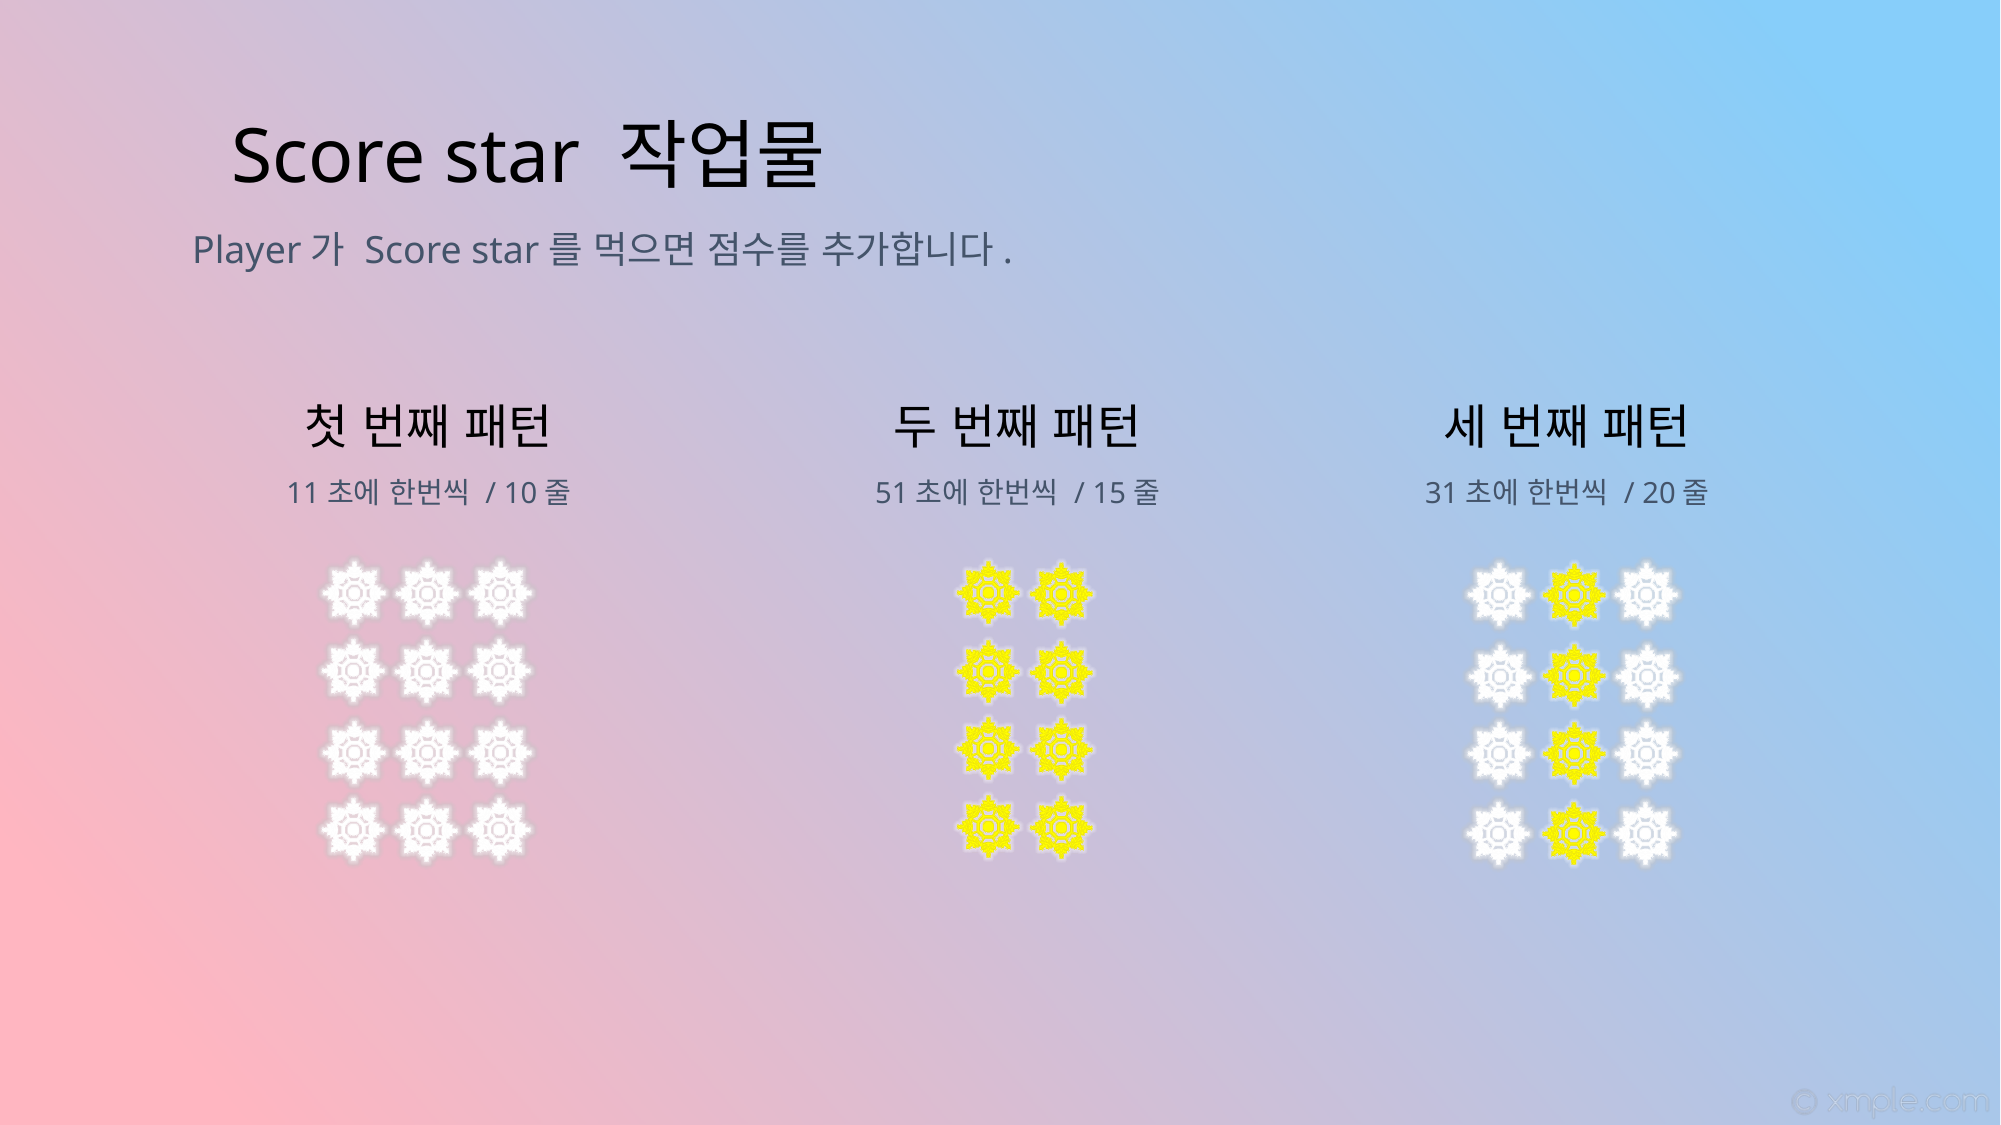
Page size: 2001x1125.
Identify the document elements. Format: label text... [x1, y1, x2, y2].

text_box Player가 Score star를 먹으면 점수를 추가합니다. [177, 218, 1028, 279]
text_box 두 번째 패턴 51초에 한번씩 / 15줄 [799, 389, 1236, 517]
text_box 세 번째 패턴 31초에 한번씩 / 20줄 [1349, 389, 1786, 517]
text_box Score star 작업물 [216, 99, 841, 205]
text_box 첫 번째 패턴 11초에 한번씩 / 10줄 [210, 389, 648, 517]
picture [0, 0, 2001, 1125]
